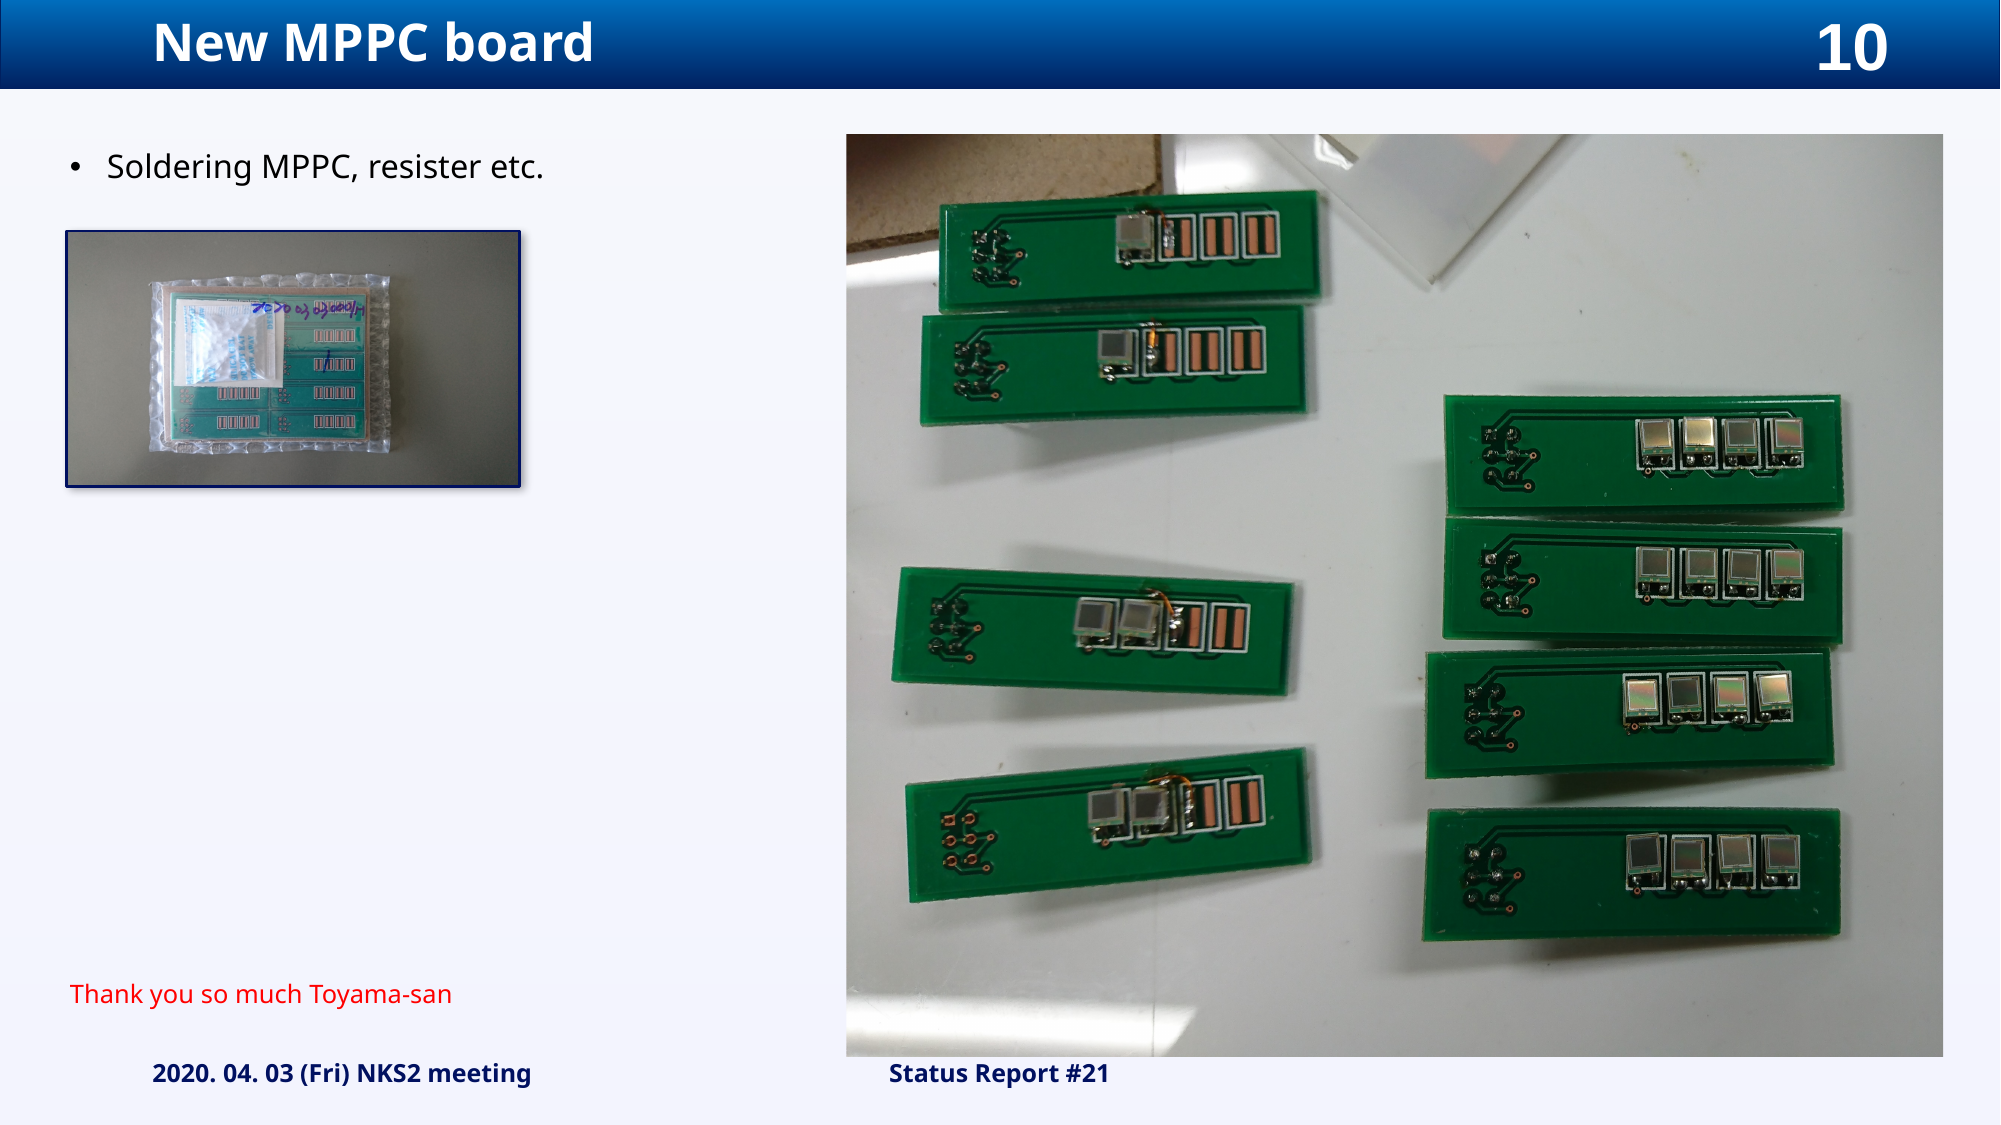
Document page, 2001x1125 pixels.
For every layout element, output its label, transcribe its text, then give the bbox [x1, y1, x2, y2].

picture [68, 232, 519, 486]
title New MPPC board [137, 0, 1863, 89]
picture [846, 134, 1944, 1057]
slide_number 2020. 04. 03 (Fri) NKS2 meeting [137, 1042, 588, 1103]
footer Status Report #21 [662, 1042, 1338, 1103]
list Soldering MPPC, resister etc. Thank you so much Toyama-san [55, 142, 846, 1024]
